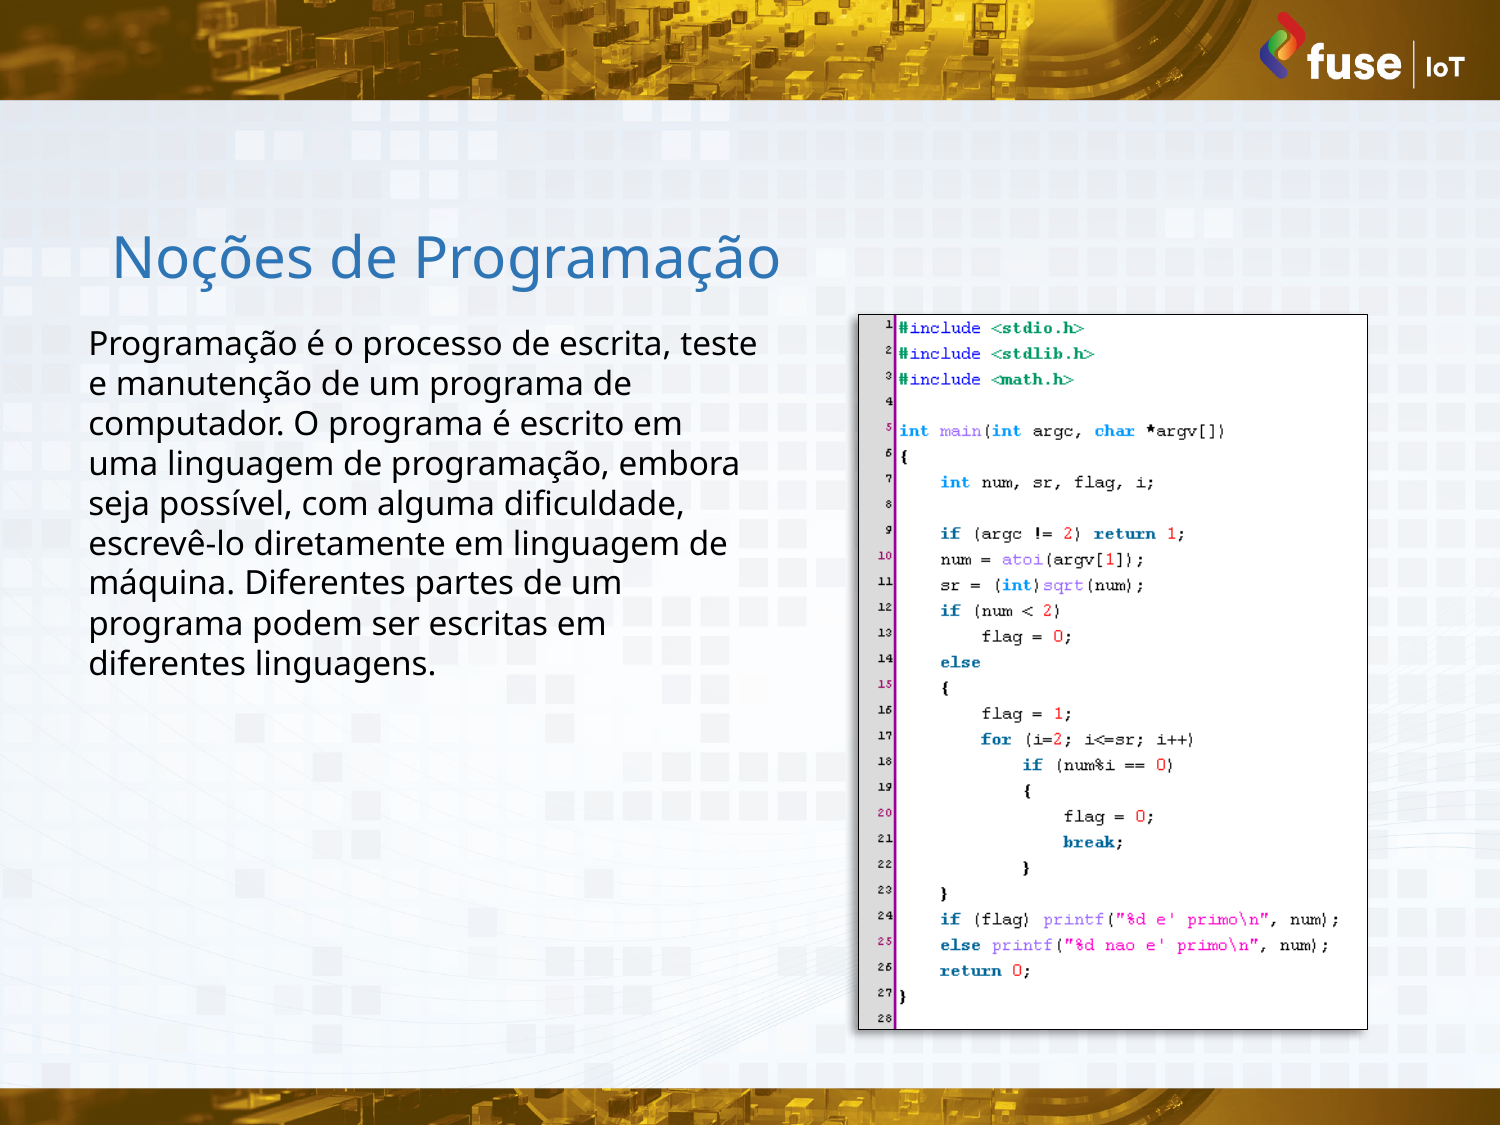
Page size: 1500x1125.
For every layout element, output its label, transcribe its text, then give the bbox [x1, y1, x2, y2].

picture [0, 0, 1500, 1125]
text_box Noções de Programação [96, 213, 798, 298]
text_box Programação é o processo de escrita, teste e manutenção de um programa de computador. O programa é escrito em uma linguagem de programação, embora seja possível, com alguma dificuldade, escrevê-lo diretamente em linguagem de máquina. Diferentes partes de um programa podem ser escritas em diferentes linguagens. [73, 314, 785, 689]
